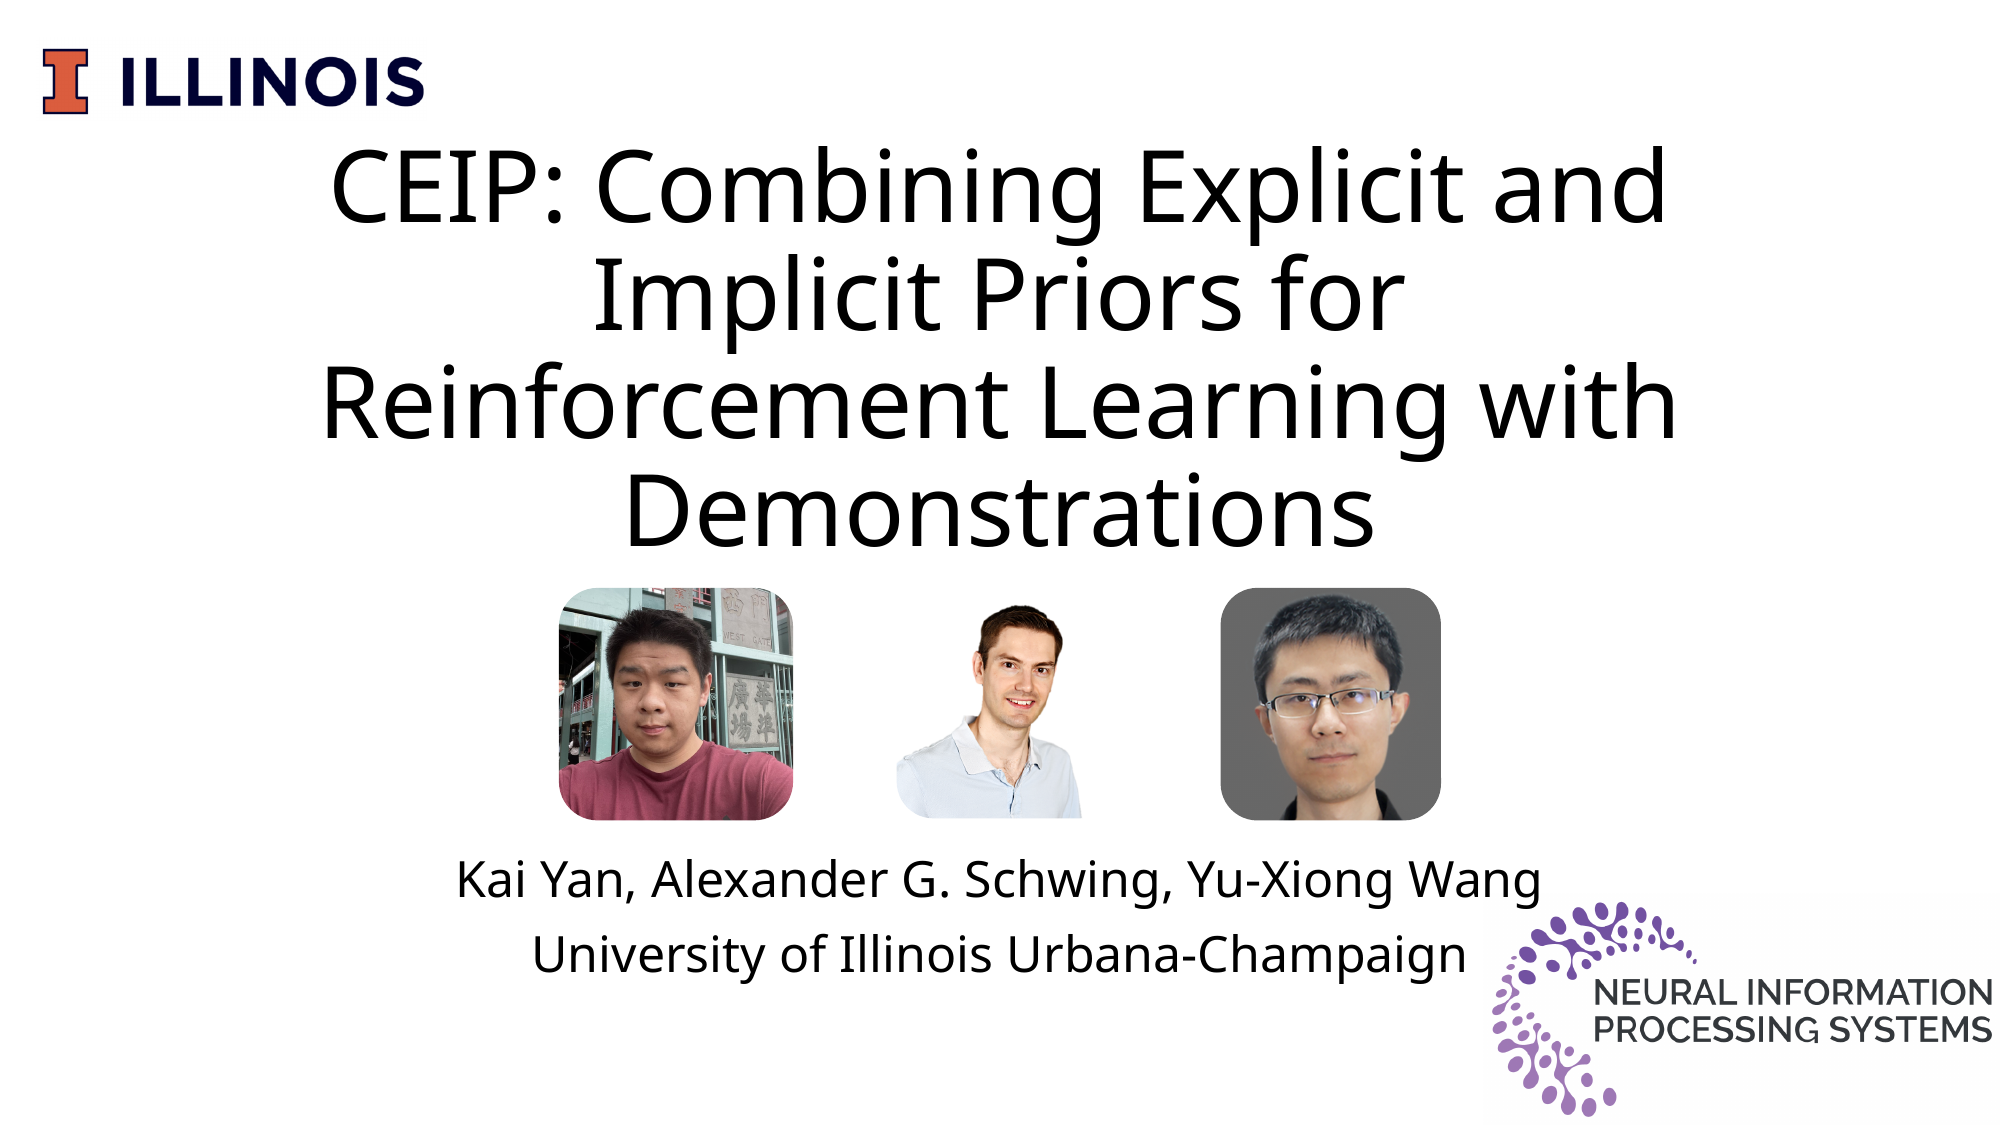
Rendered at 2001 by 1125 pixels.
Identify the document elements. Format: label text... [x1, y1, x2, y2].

title CEIP: Combining Explicit and Implicit Priors for Reinforcement Learning with Demonstrations [249, 184, 1750, 576]
picture [896, 589, 1118, 819]
picture [1483, 893, 2000, 1125]
picture [558, 587, 794, 821]
picture [35, 37, 427, 121]
subtitle Kai Yan, Alexander G. Schwing, Yu-Xiong Wang University of Illinois Urbana-Champaign [249, 765, 1750, 1038]
picture [1220, 587, 1442, 821]
